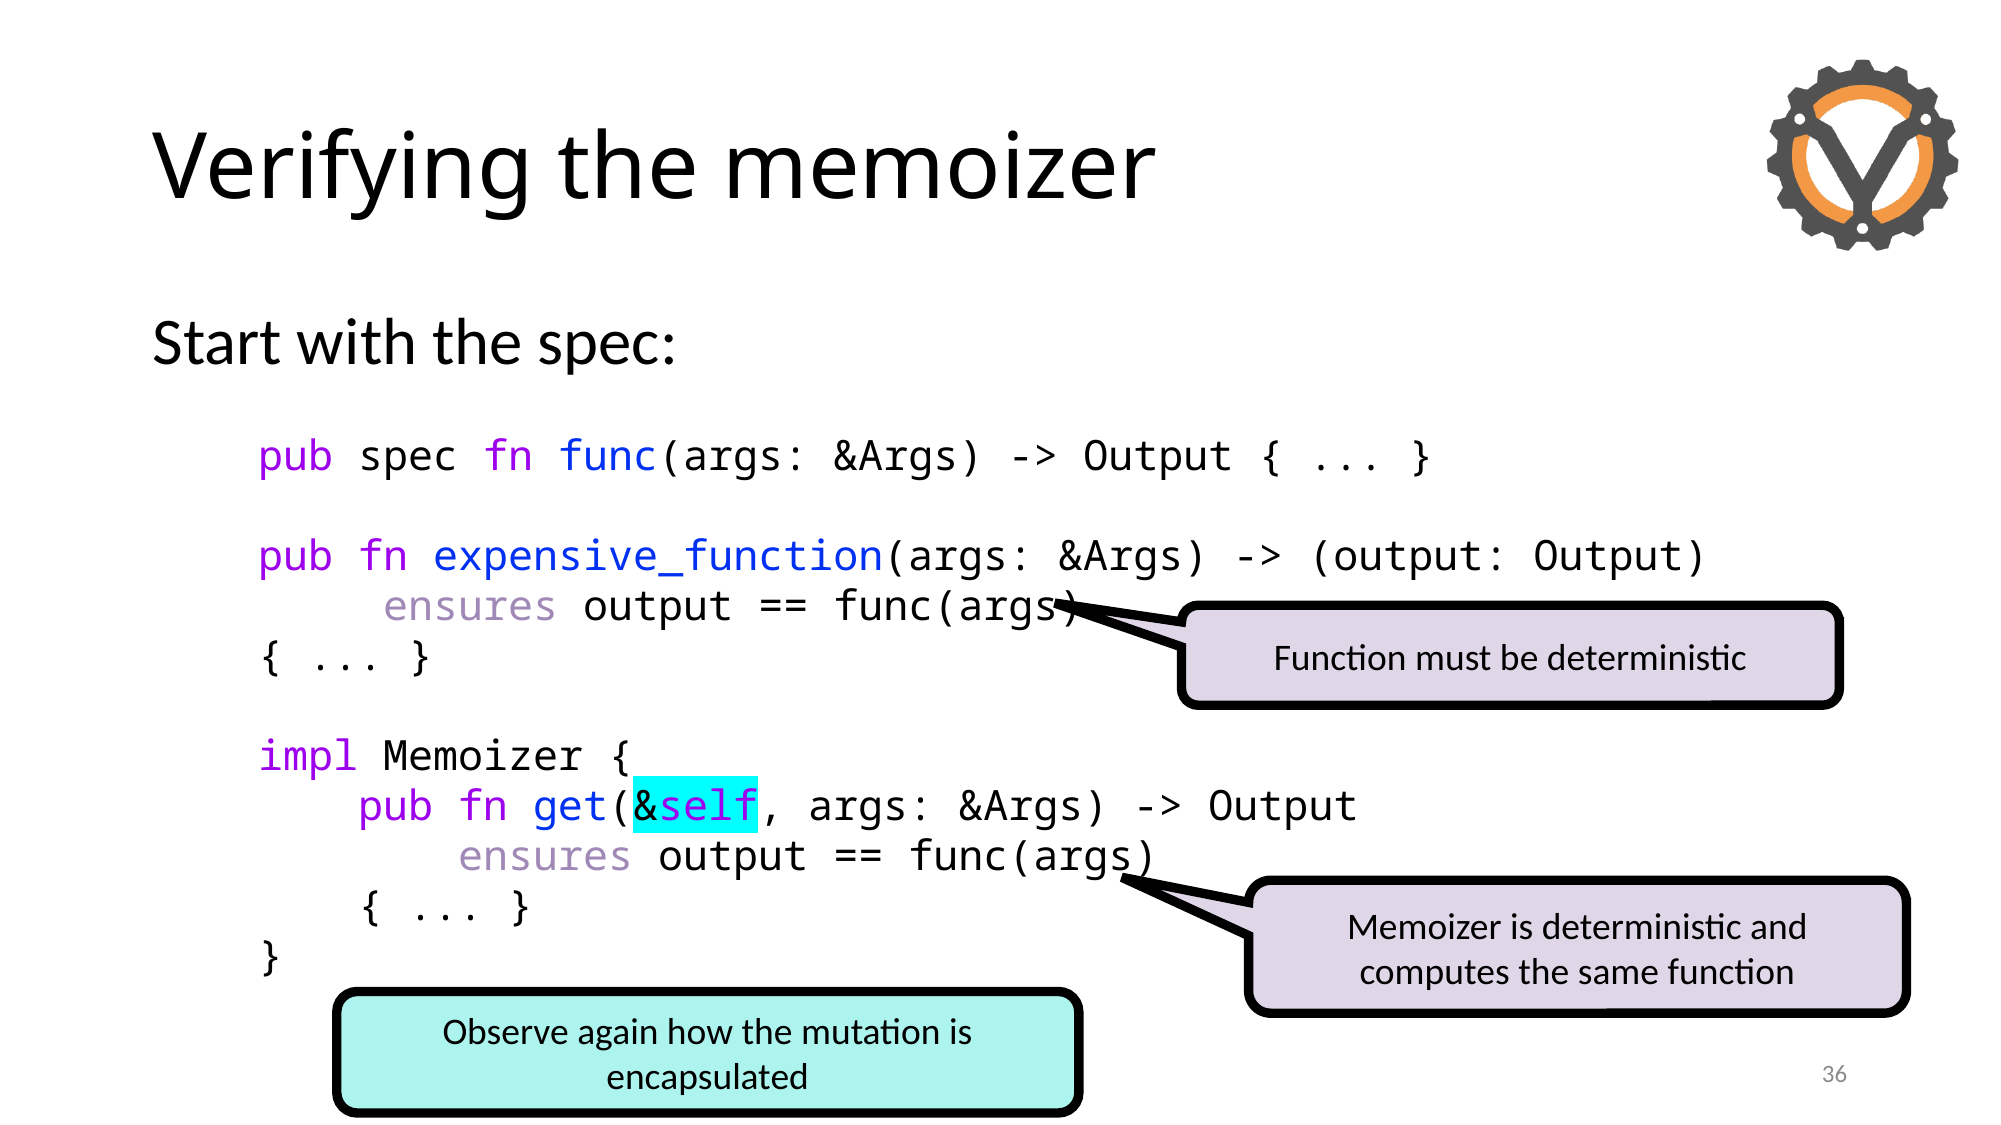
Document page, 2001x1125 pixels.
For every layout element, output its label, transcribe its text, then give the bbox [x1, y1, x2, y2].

text_box Function must be deterministic [1054, 602, 1841, 707]
slide_number 36 [1412, 1042, 1863, 1103]
picture [1766, 59, 1959, 252]
text_box Memoizer is deterministic and computes the same function [1121, 876, 1908, 1015]
text_box Observe again how the mutation is encapsulated [335, 990, 1080, 1115]
text_box pub spec fn func(args: &Args) -> Output { ... } pub fn expensive_function(args: &Args) -> (output: Output) ensures output == func(args) { ... } impl Memoizer { pub fn get(&self, args: &Args) -> Output ensures output == func(args) { ... } } [243, 421, 1969, 986]
list Start with the spec: [137, 299, 1863, 421]
title Verifying the memoizer [137, 59, 1751, 278]
